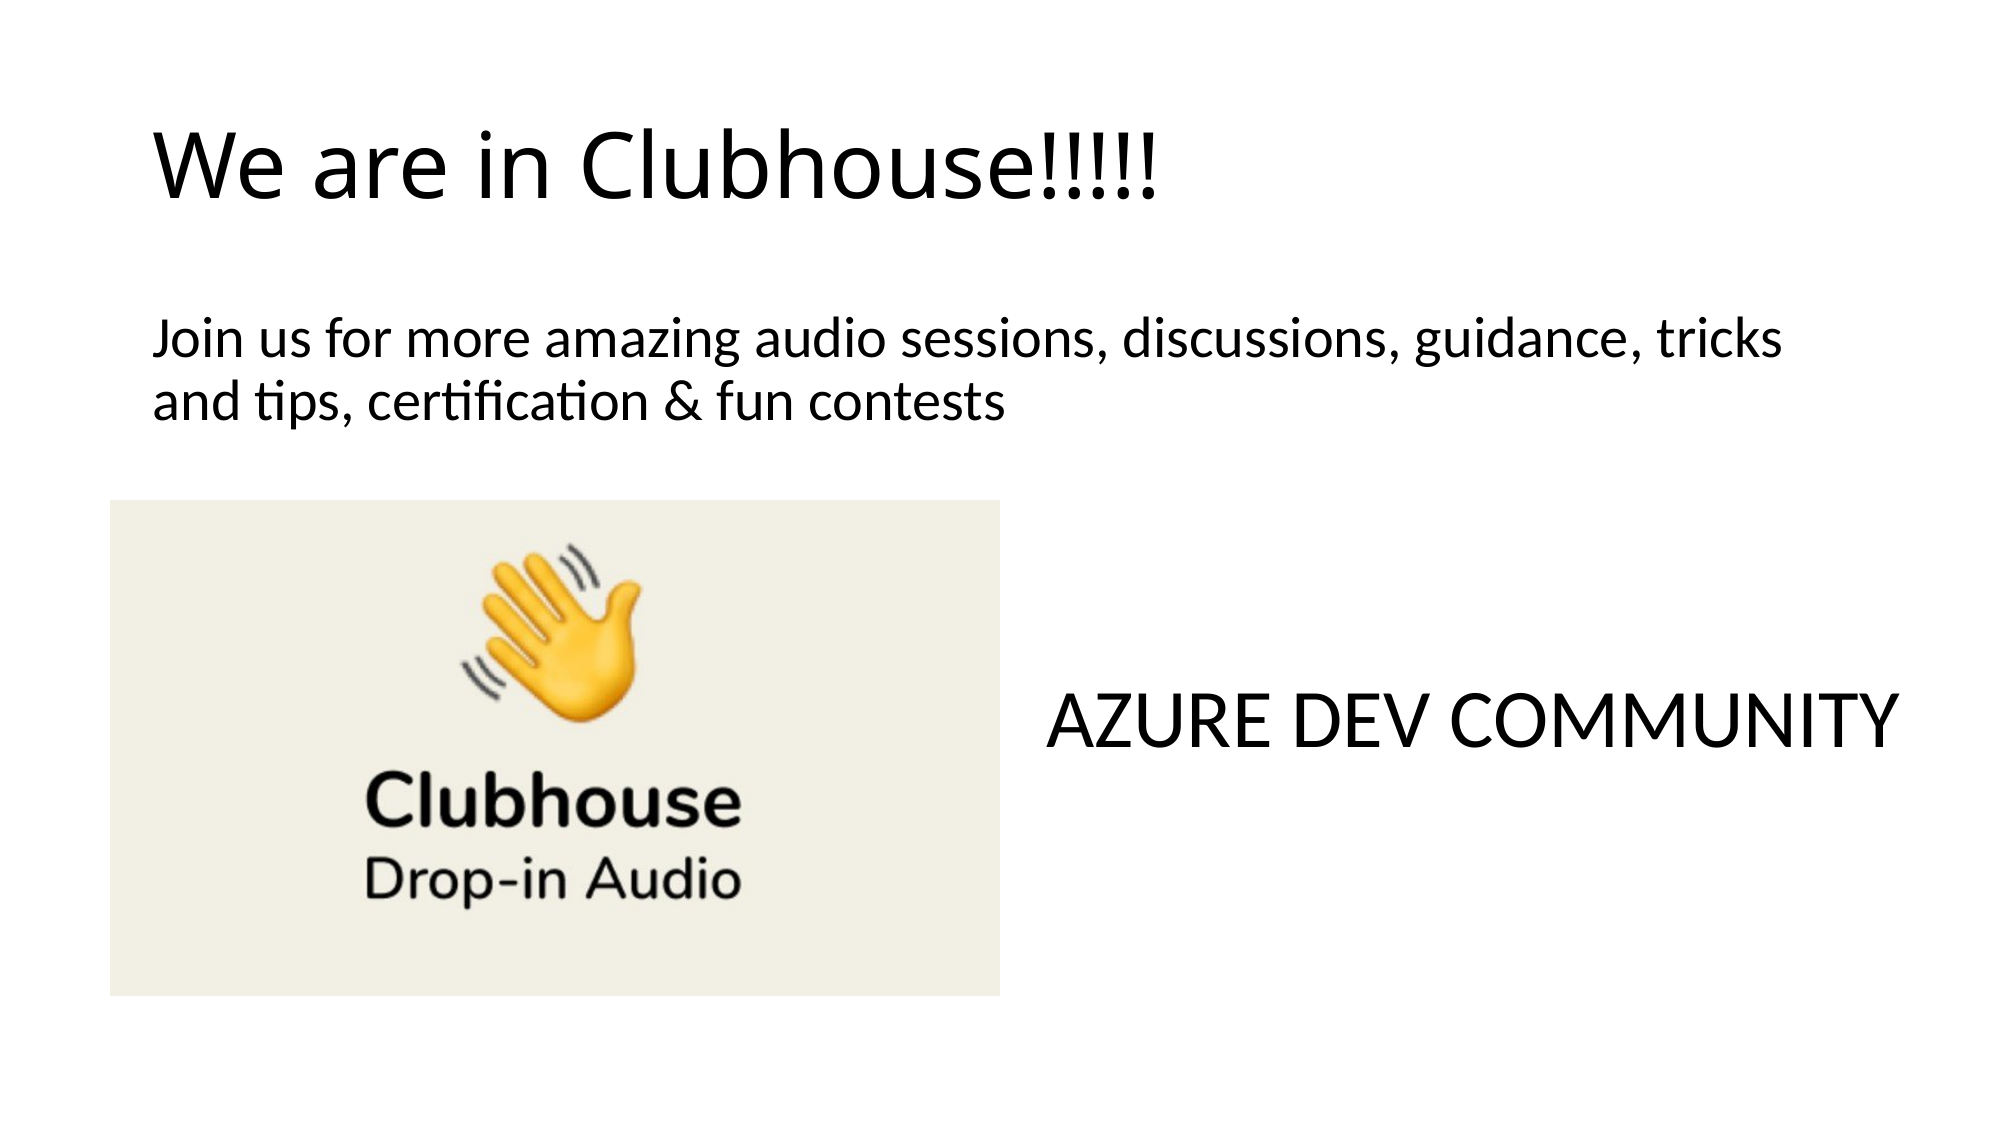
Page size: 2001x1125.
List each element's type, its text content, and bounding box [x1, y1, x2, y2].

text_box AZURE DEV COMMUNITY [1031, 656, 1916, 772]
title We are in Clubhouse!!!!! [137, 59, 1863, 278]
list Join us for more amazing audio sessions, discussions, guidance, tricks and tips, certification & fun contests [137, 299, 1863, 1014]
picture [110, 500, 1001, 996]
